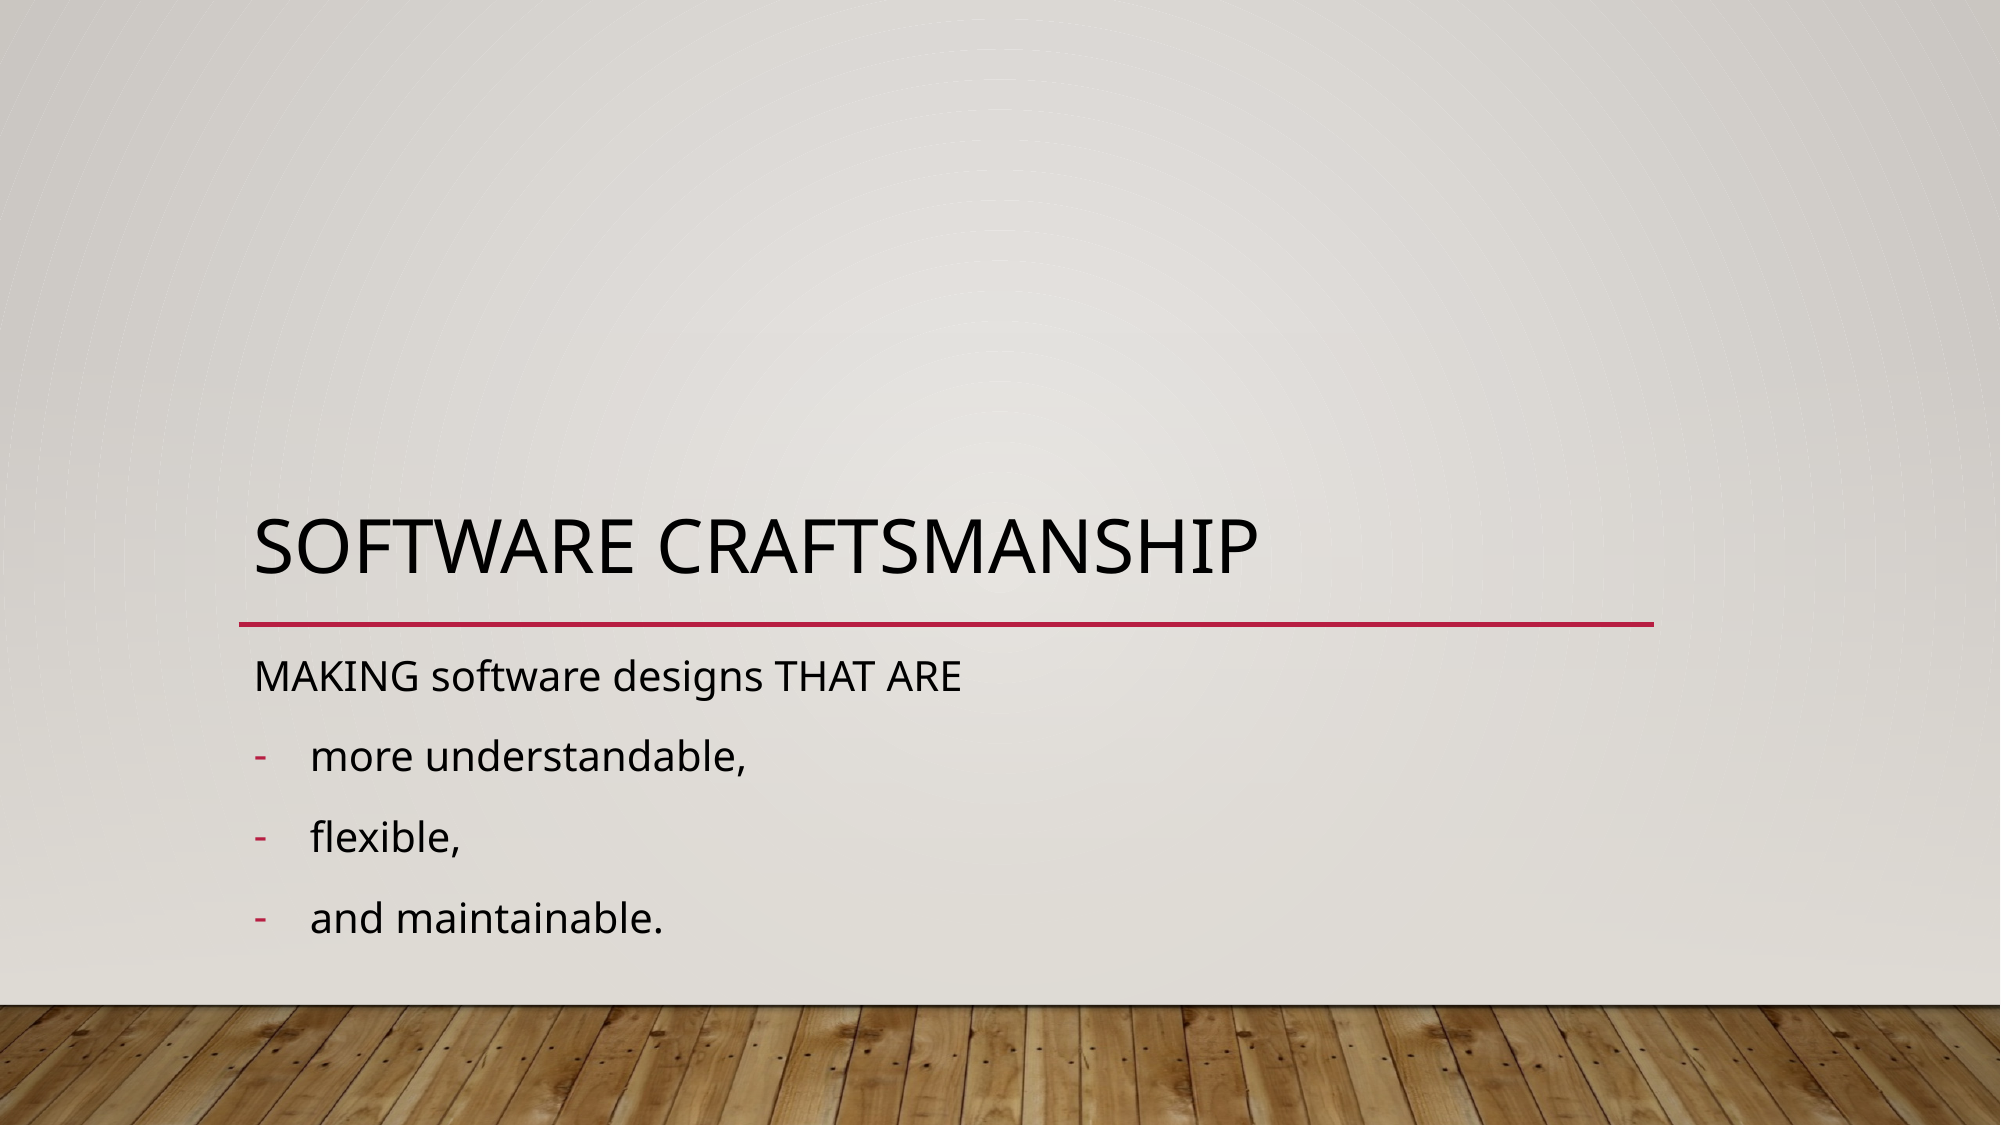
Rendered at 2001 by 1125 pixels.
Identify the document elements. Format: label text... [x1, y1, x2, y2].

list MAKING software designs THAT ARE more understandable, flexible, and maintainable. [238, 624, 1655, 791]
picture [0, 1005, 2000, 1125]
title SOFTWARE CRAFTSMANSHIP [238, 288, 1657, 598]
